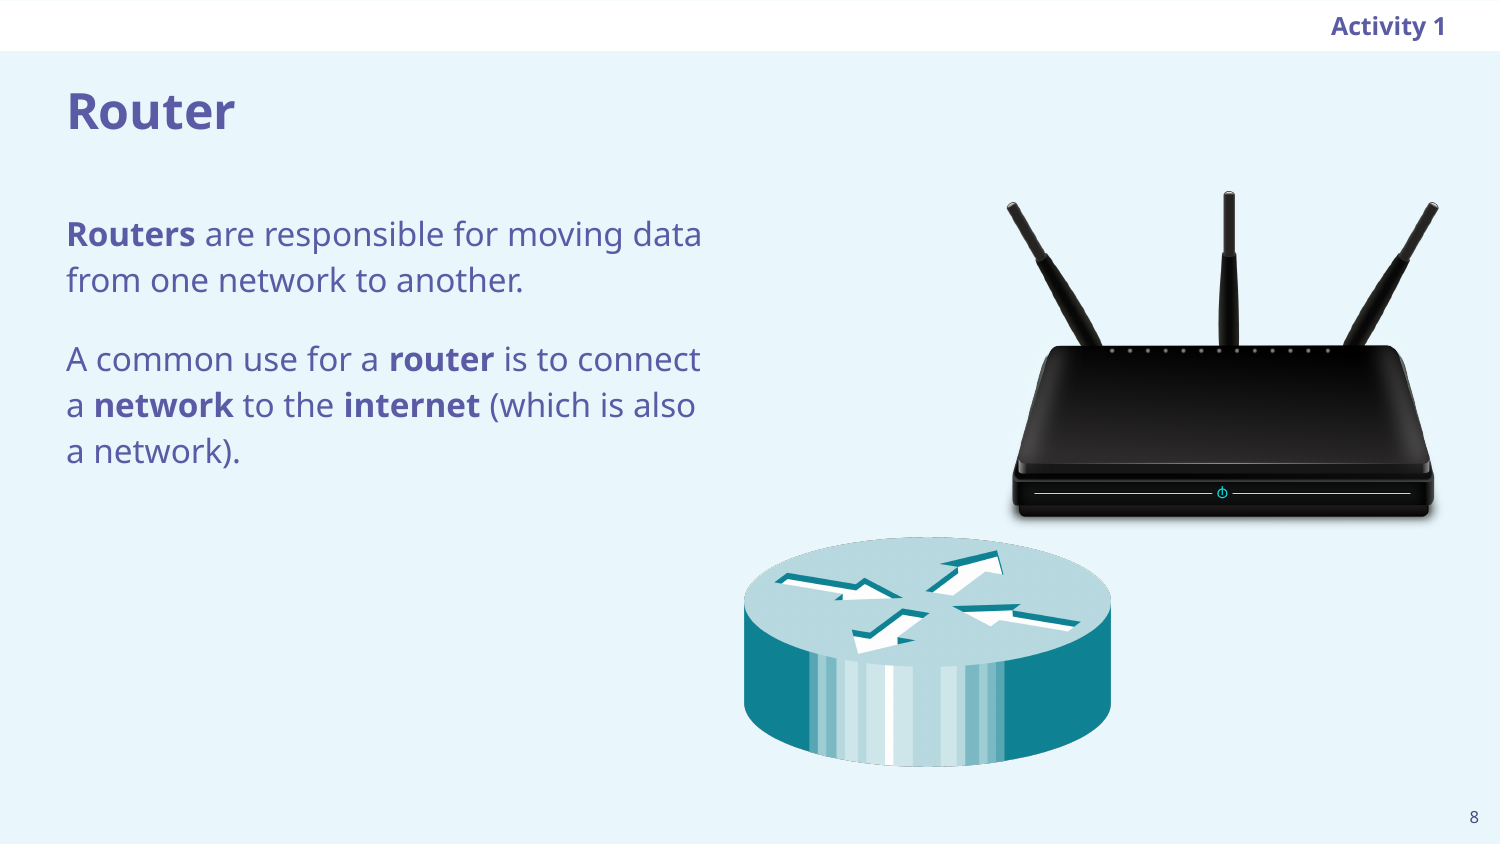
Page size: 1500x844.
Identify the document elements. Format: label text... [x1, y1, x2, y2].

subtitle Activity 1 [862, 0, 1448, 52]
picture [996, 191, 1448, 530]
picture [744, 537, 1111, 767]
list Routers are responsible for moving data from one network to another. A common use for a router is to connect a network to the internet (which is also a network). [51, 191, 723, 793]
slide_number ‹#› [1448, 792, 1500, 844]
title Router [51, 52, 1449, 167]
